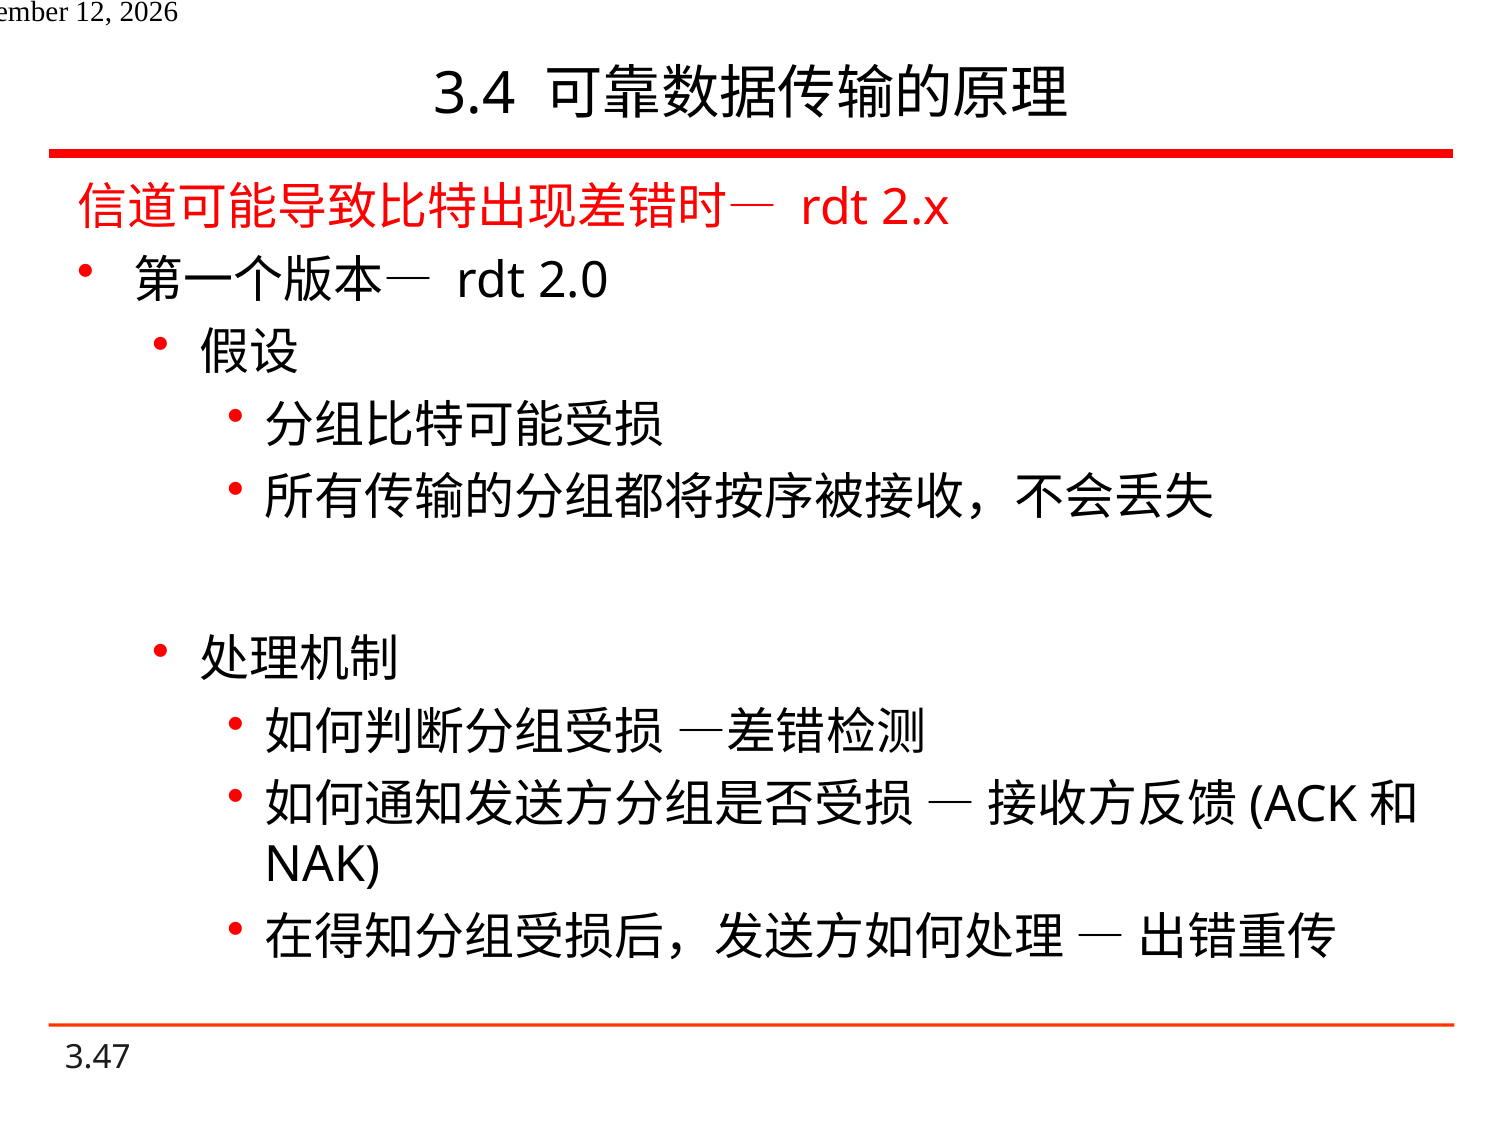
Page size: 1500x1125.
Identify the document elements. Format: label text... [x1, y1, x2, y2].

list 信道可能导致比特出现差错时— rdt 2.x 第一个版本— rdt 2.0 假设 分组比特可能受损 所有传输的分组都将按序被接收，不会丢失 处理机制 如何判断分组受损 —差错检测 如何通知发送方分组是否受损 — 接收方反馈(ACK和NAK) 在得知分组受损后，发送方如何处理 — 出错重传 [61, 166, 1449, 1014]
title 3.4 可靠数据传输的原理 [59, 37, 1443, 143]
